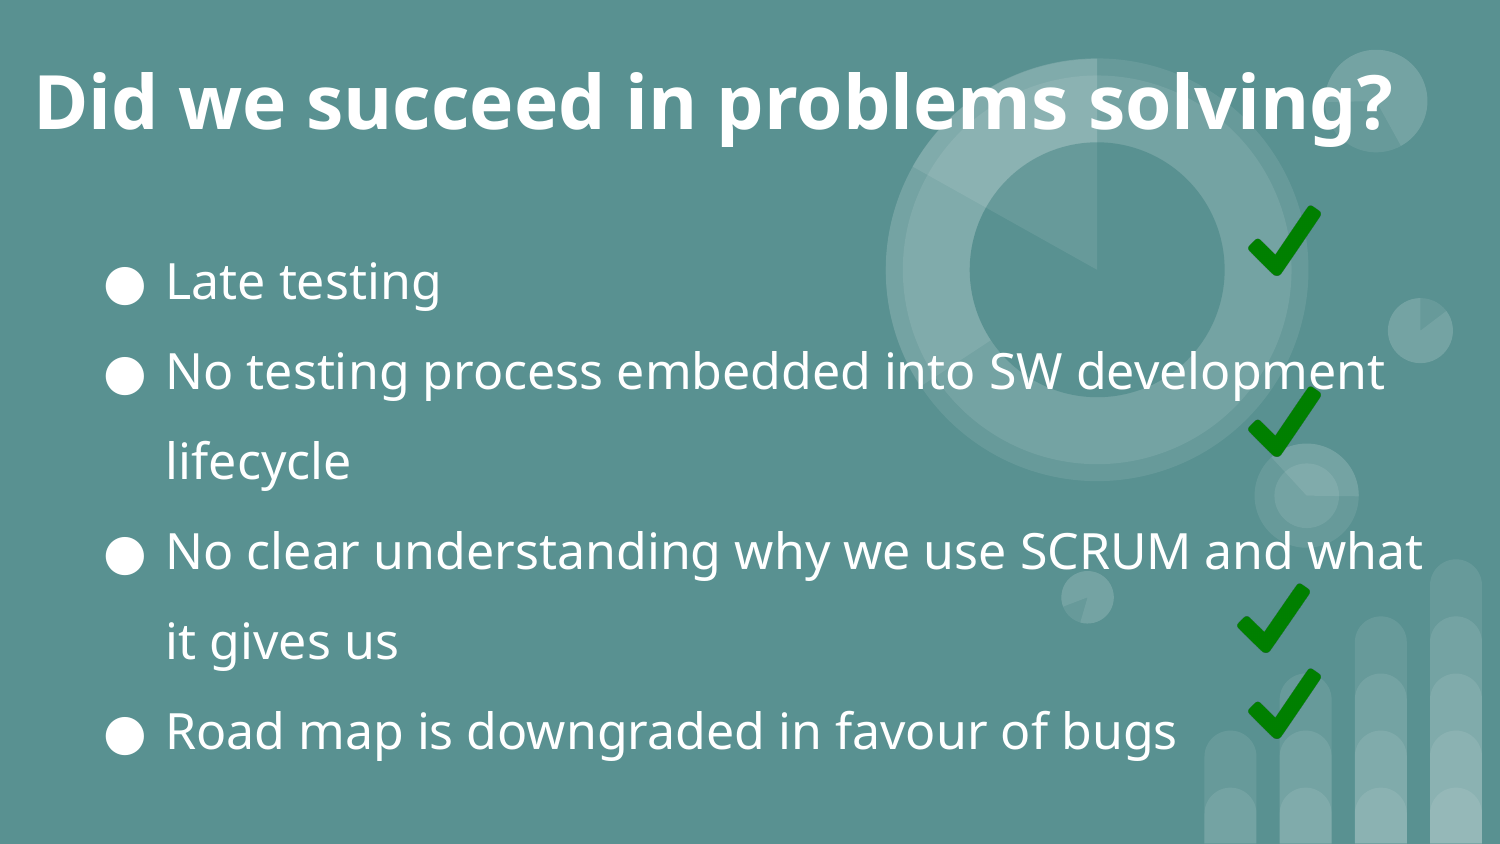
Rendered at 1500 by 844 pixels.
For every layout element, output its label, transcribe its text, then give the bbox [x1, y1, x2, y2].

picture [1237, 581, 1310, 655]
picture [1248, 204, 1321, 277]
picture [1248, 667, 1321, 740]
subtitle Late testing No testing process embedded into SW development lifecycle No clear understanding why we use SCRUM and what it gives us Road map is downgraded in favour of bugs [75, 204, 1456, 824]
title Did we succeed in problems solving? [18, 22, 1500, 177]
picture [1248, 385, 1321, 459]
